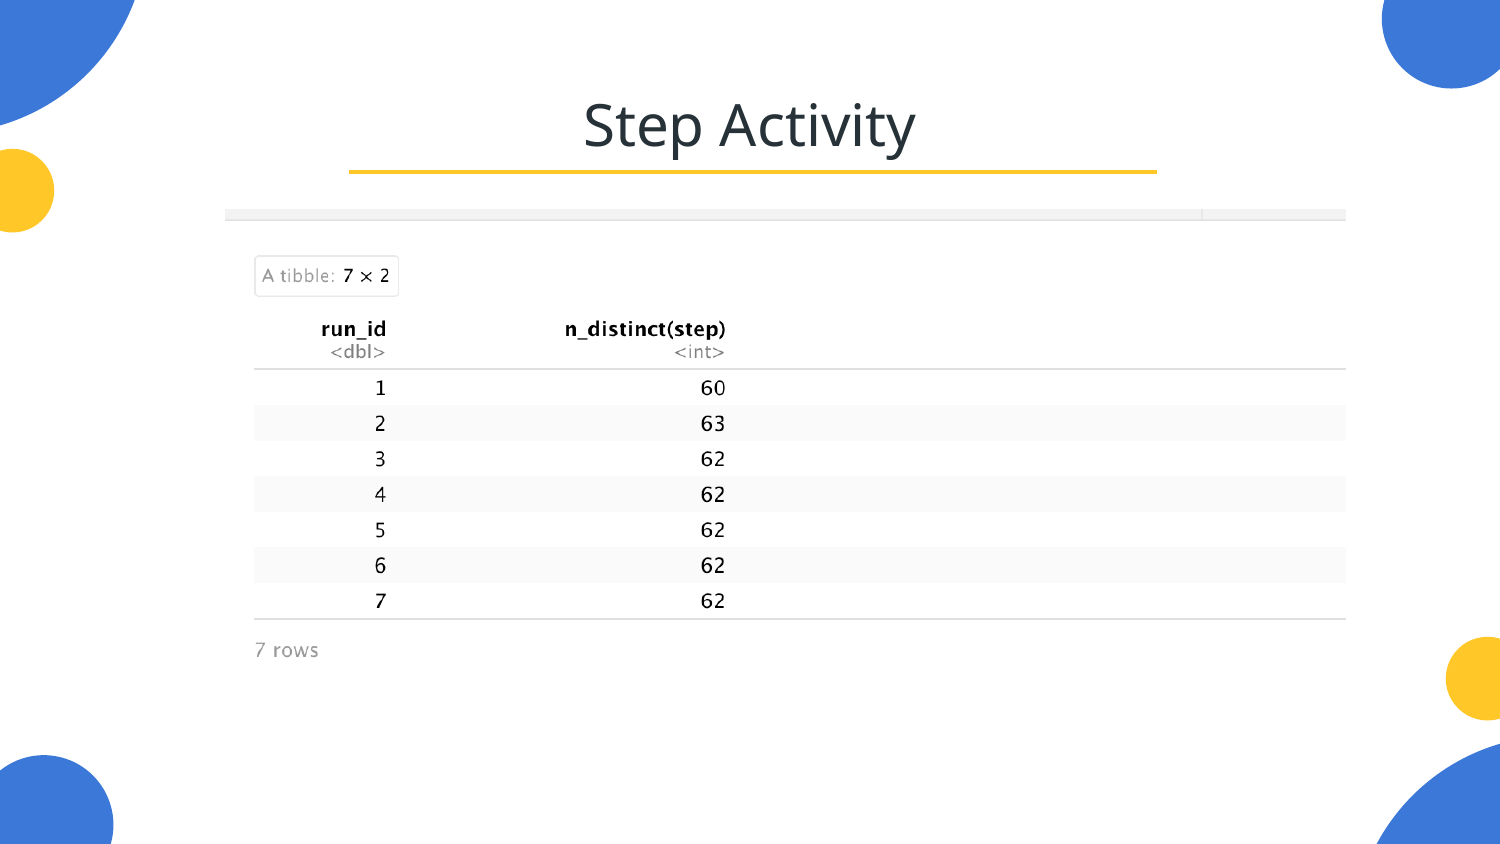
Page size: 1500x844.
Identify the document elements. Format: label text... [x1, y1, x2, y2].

title Step Activity [118, 72, 1382, 167]
picture [225, 209, 1346, 682]
